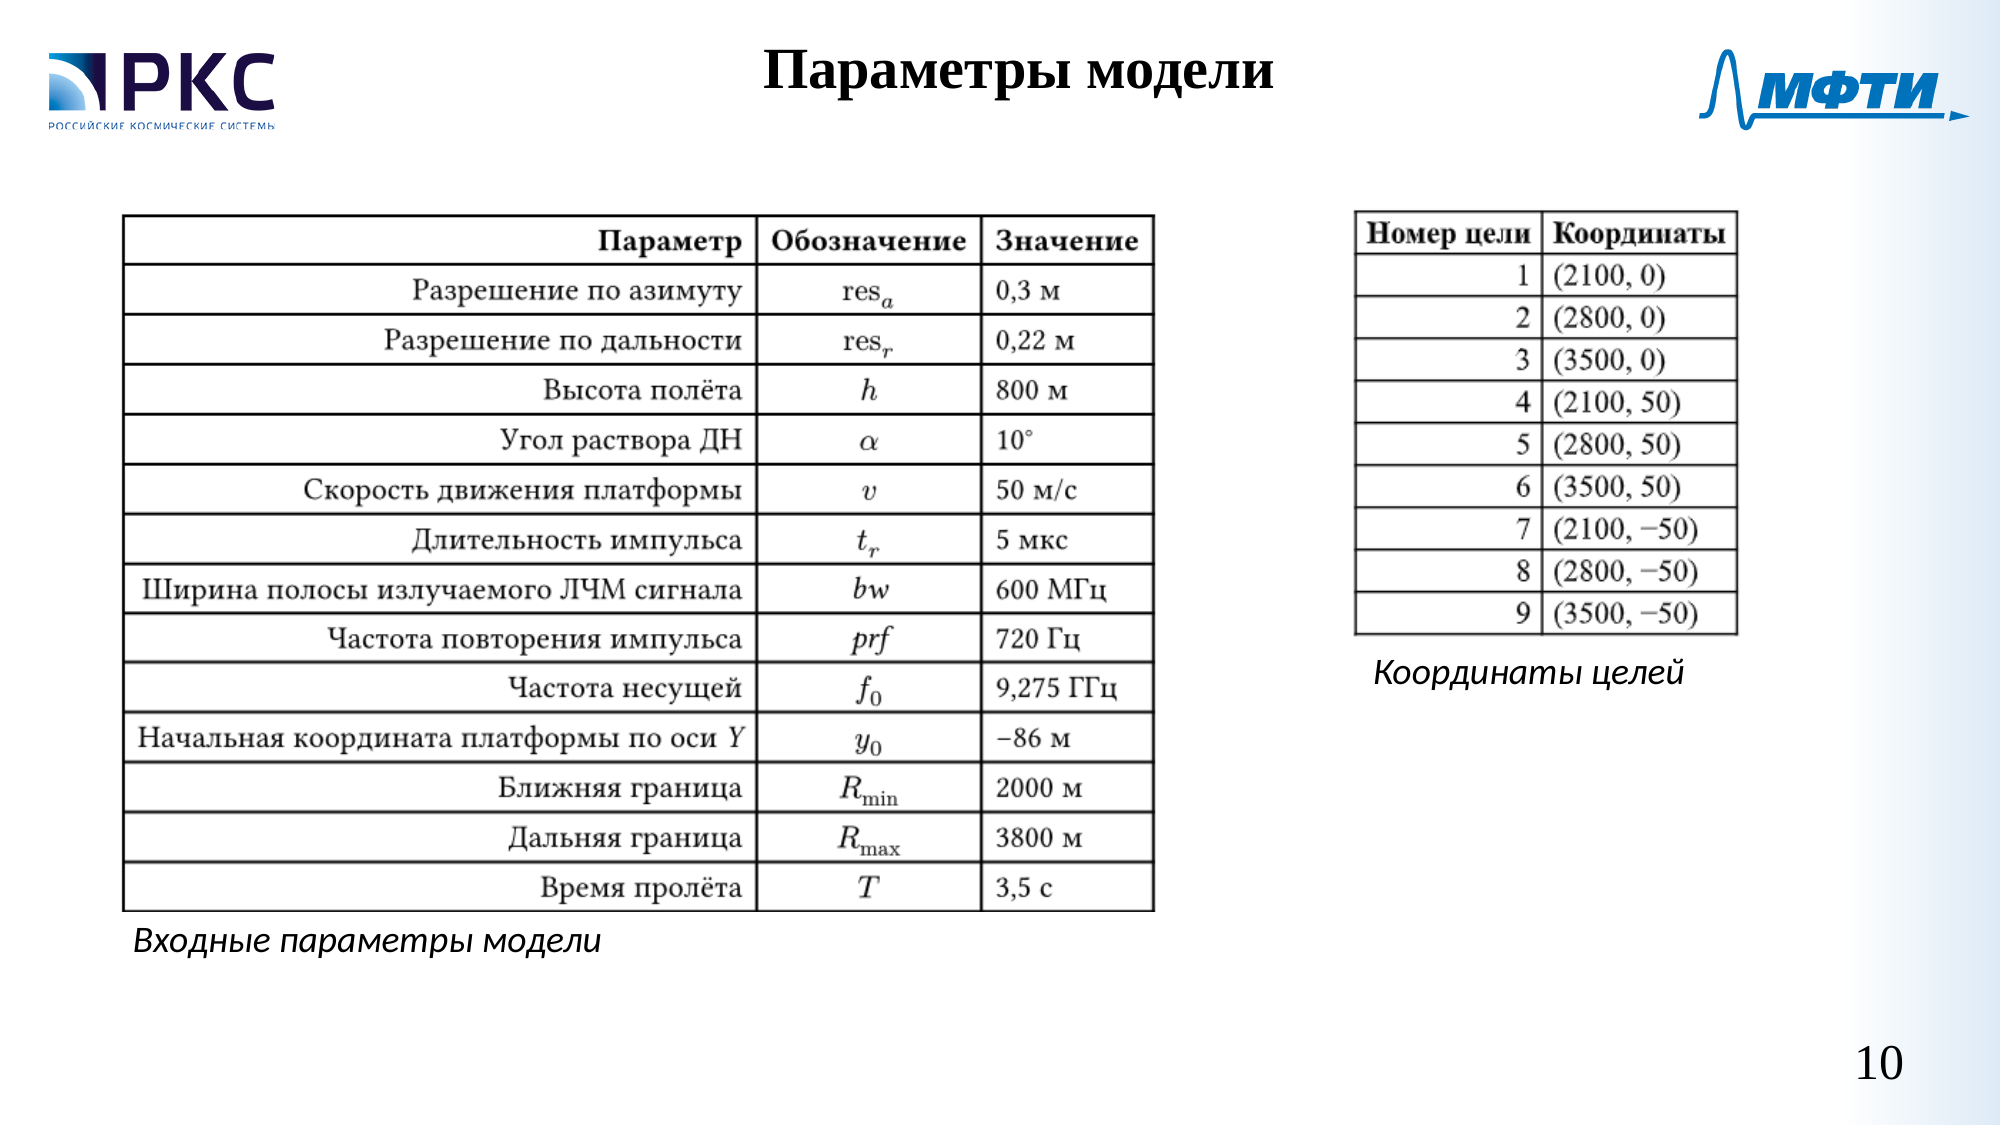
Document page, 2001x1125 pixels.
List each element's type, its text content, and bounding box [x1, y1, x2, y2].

picture [47, 52, 275, 131]
text_box <номер> [1839, 1022, 2000, 1098]
text_box Входные параметры модели [118, 912, 798, 959]
text_box Параметры модели [437, 23, 1601, 160]
picture [1351, 0, 2000, 639]
text_box Координаты целей [1358, 639, 1784, 691]
picture [98, 206, 1211, 912]
